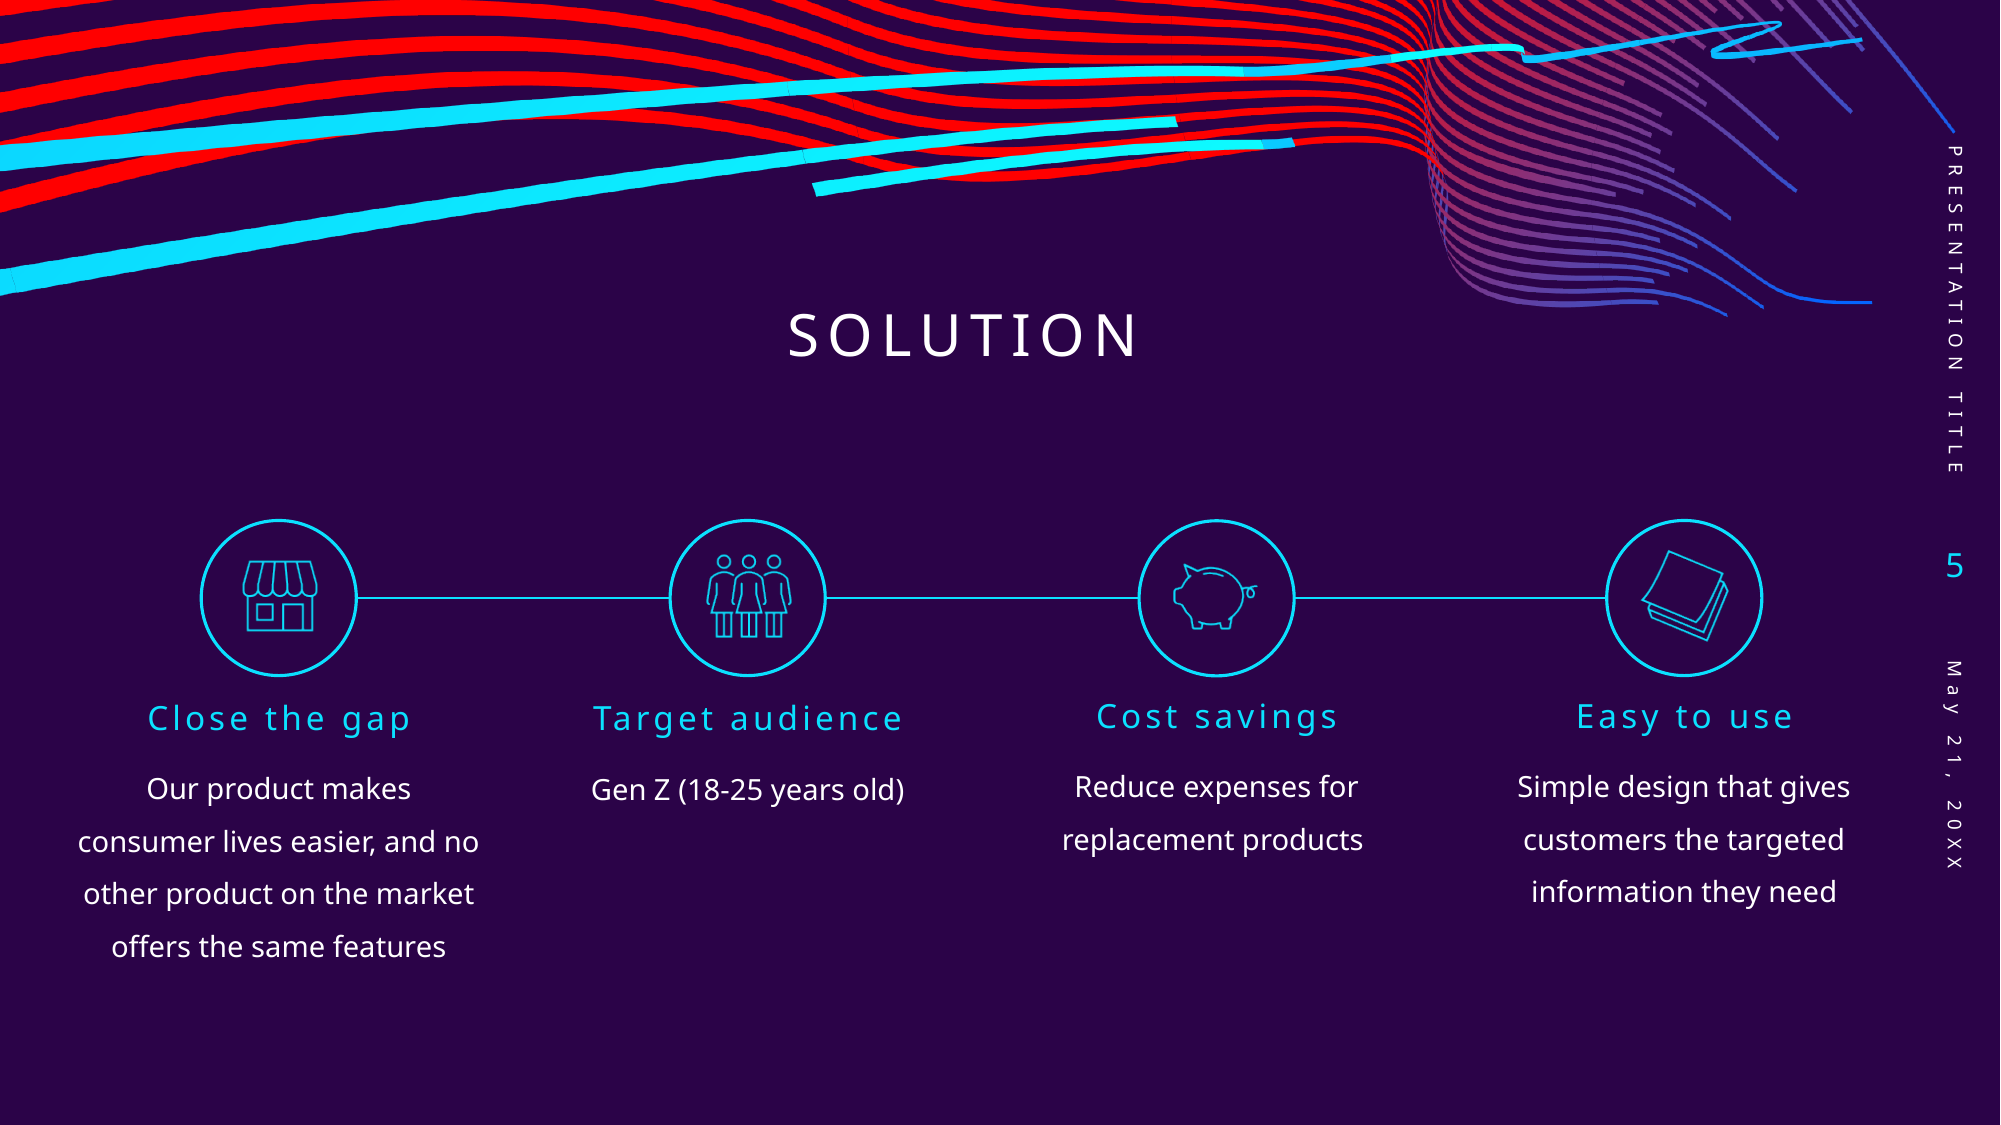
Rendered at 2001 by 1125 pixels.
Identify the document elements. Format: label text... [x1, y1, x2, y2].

text_box [1138, 519, 1296, 597]
text_box [200, 519, 358, 677]
list Gen Z (18-25 years old) [531, 746, 965, 1012]
text_box [669, 599, 827, 677]
list Close the gap [62, 694, 496, 745]
list Simple design that gives customers the targeted information they need​ [1467, 743, 1901, 1009]
slide_number 5 [1889, 519, 1980, 615]
list Target audience [531, 694, 965, 746]
text_box [1605, 519, 1763, 677]
list Easy to use [1467, 692, 1901, 743]
picture [0, 0, 2000, 1125]
list Cost savings [999, 692, 1434, 743]
title Solution [575, 299, 1350, 395]
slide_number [1925, 645, 1986, 1080]
footer PRESENTATION TITLE [1926, 33, 1987, 489]
list Our product makes consumer lives easier, and no other product on the market offers the same features​ [62, 745, 496, 1011]
text_box [1138, 599, 1296, 677]
text_box [669, 519, 827, 597]
list Reduce expenses for replacement products [999, 743, 1434, 1009]
